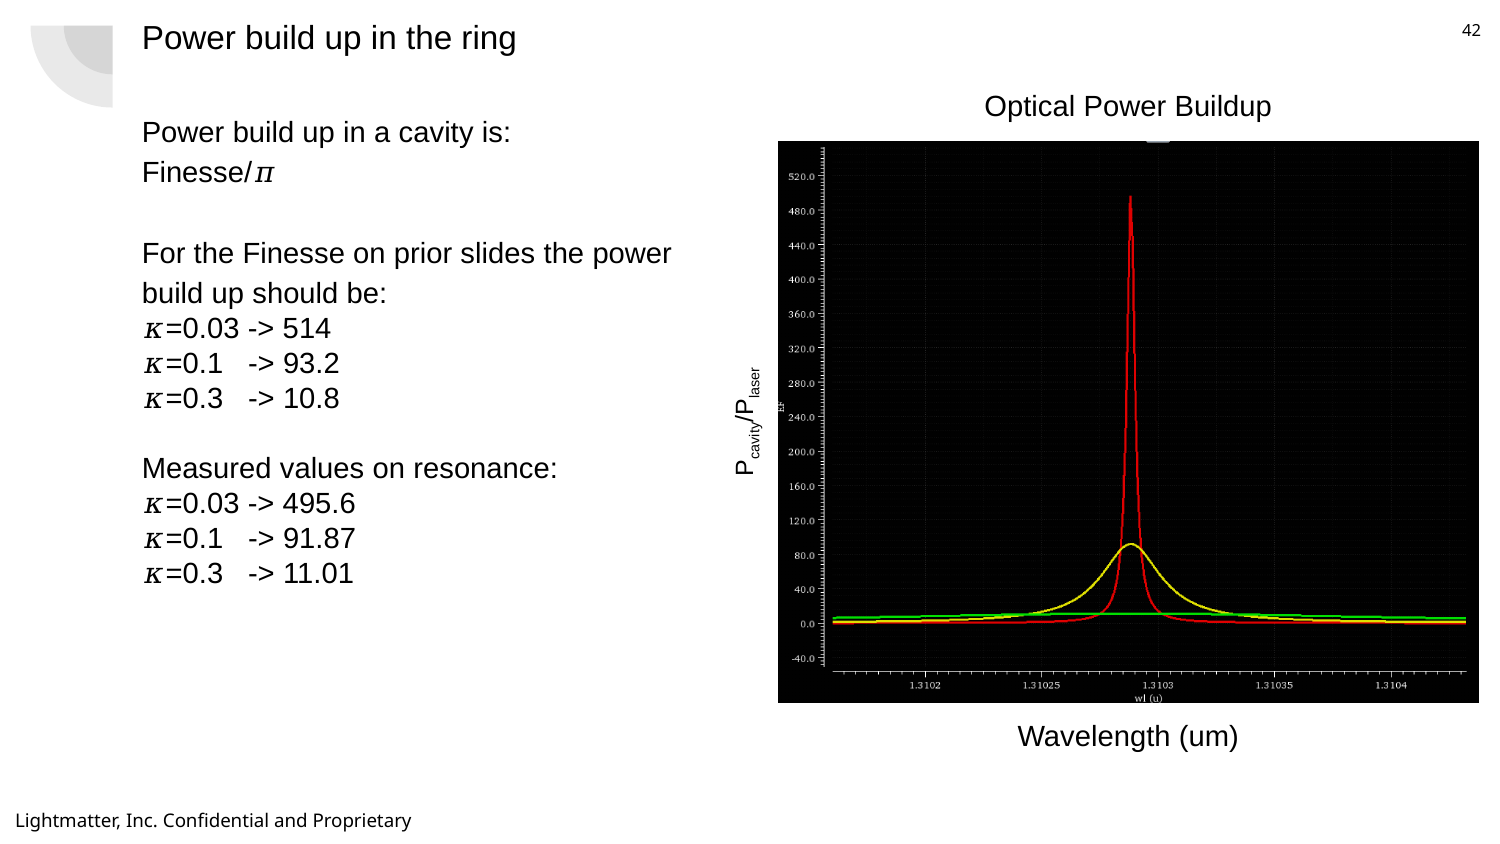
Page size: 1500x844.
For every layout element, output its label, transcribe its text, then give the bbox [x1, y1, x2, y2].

text_box Optical Power Buildup [872, 72, 1384, 138]
picture [778, 141, 1479, 703]
text_box Wavelength (um) [975, 711, 1282, 768]
title Power build up in the ring [126, 0, 1281, 73]
text_box Pcavity/Plaser [713, 236, 773, 607]
list Power build up in a cavity is: Finesse/𝜋 For the Finesse on prior slides the power build up should be: 𝜅=0.03 -> 514 𝜅=0.1 -> 93.2 𝜅=0.3 -> 10.8 Measured values on resonance: 𝜅=0.03 -> 495.6 𝜅=0.1 -> 91.87 𝜅=0.3 -> 11.01 [126, 93, 750, 744]
